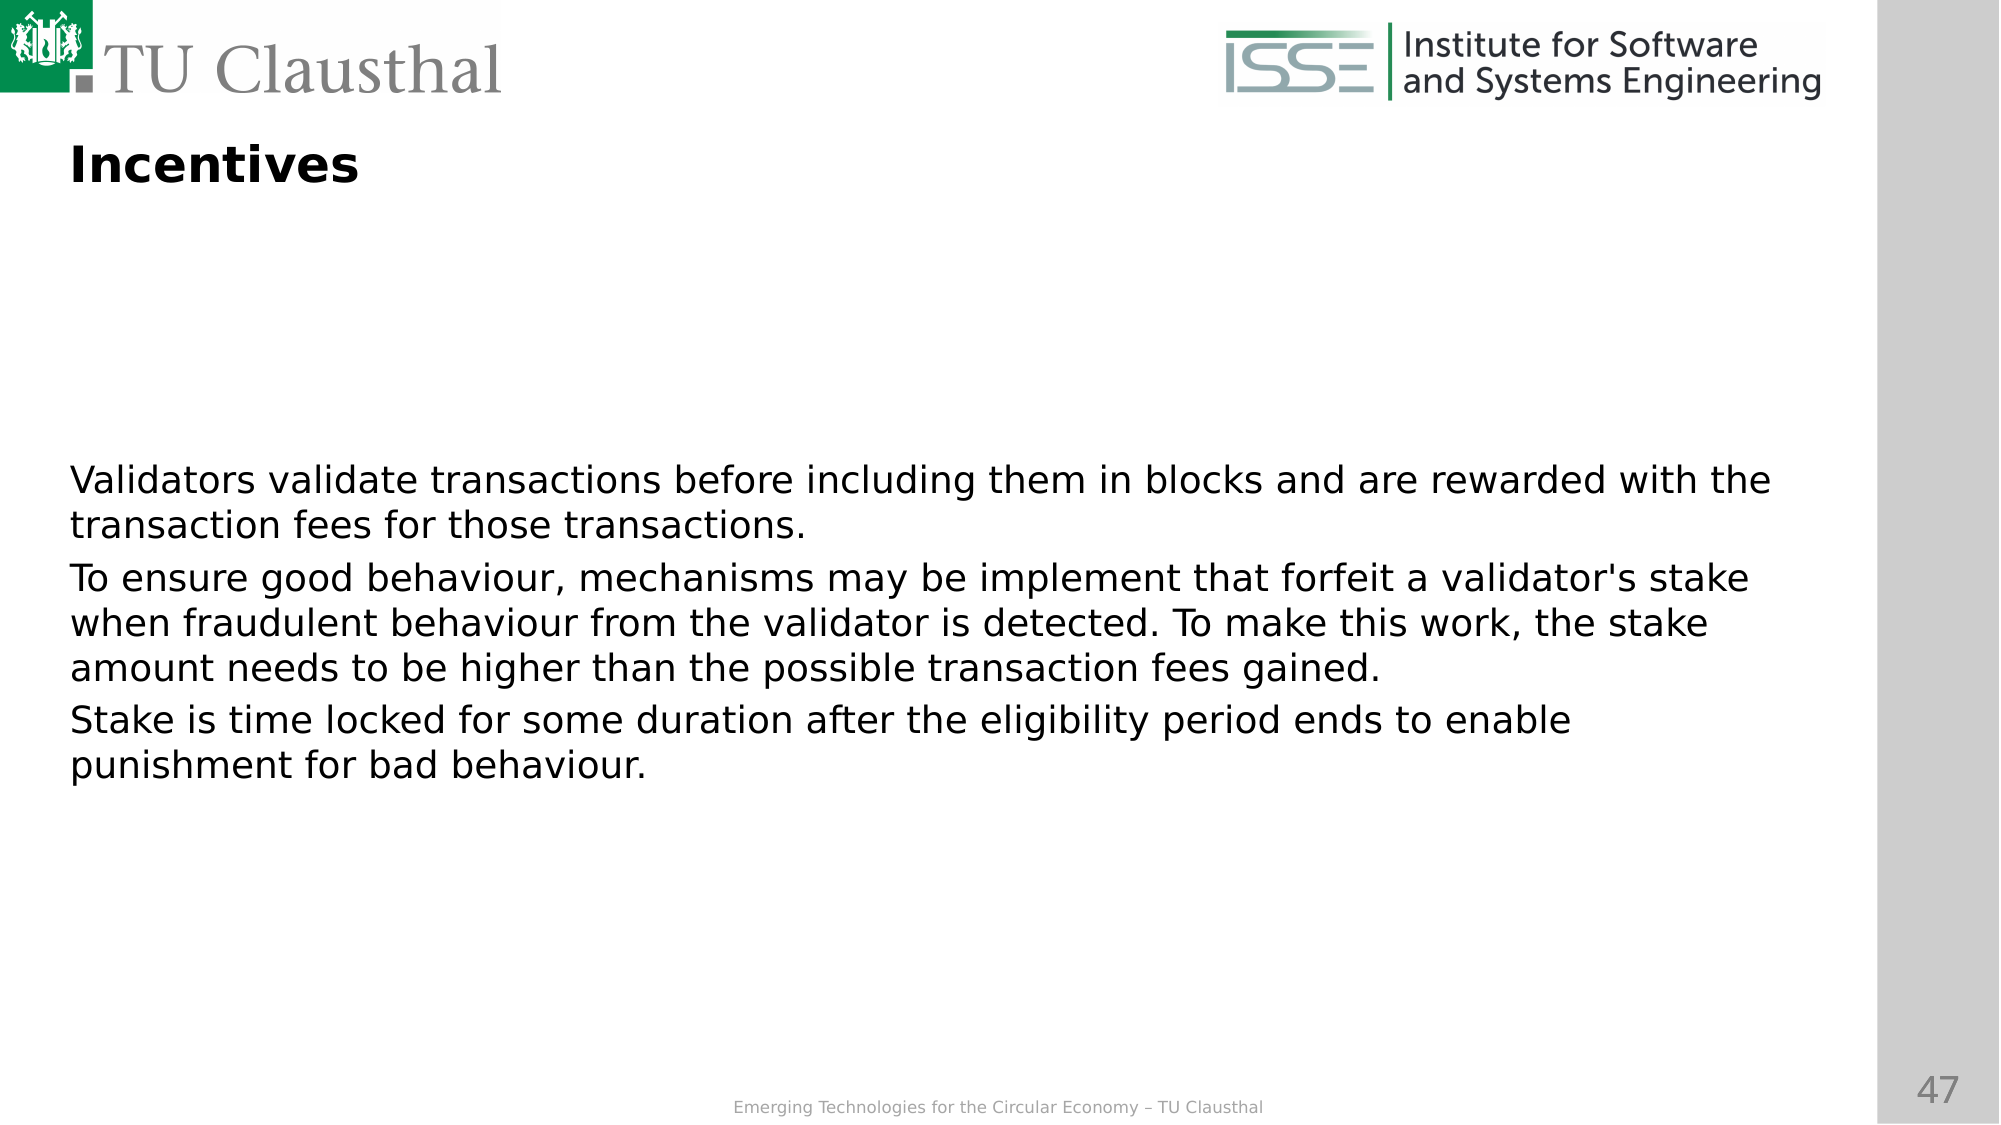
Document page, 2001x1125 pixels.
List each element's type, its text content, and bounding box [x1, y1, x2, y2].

picture [1218, 22, 1826, 107]
picture [0, 0, 501, 93]
text_box Incentives [55, 125, 1818, 207]
text_box Validators validate transactions before including them in blocks and are rewarded with the transaction fees for those transactions. To ensure good behaviour, mechanisms may be implement that forfeit a validator's stake when fraudulent behaviour from the validator is detected. To make this work, the stake amount needs to be higher than the possible transaction fees gained. Stake is time locked for some duration after the eligibility period ends to enable punishment for bad behaviour. [55, 208, 1818, 1034]
